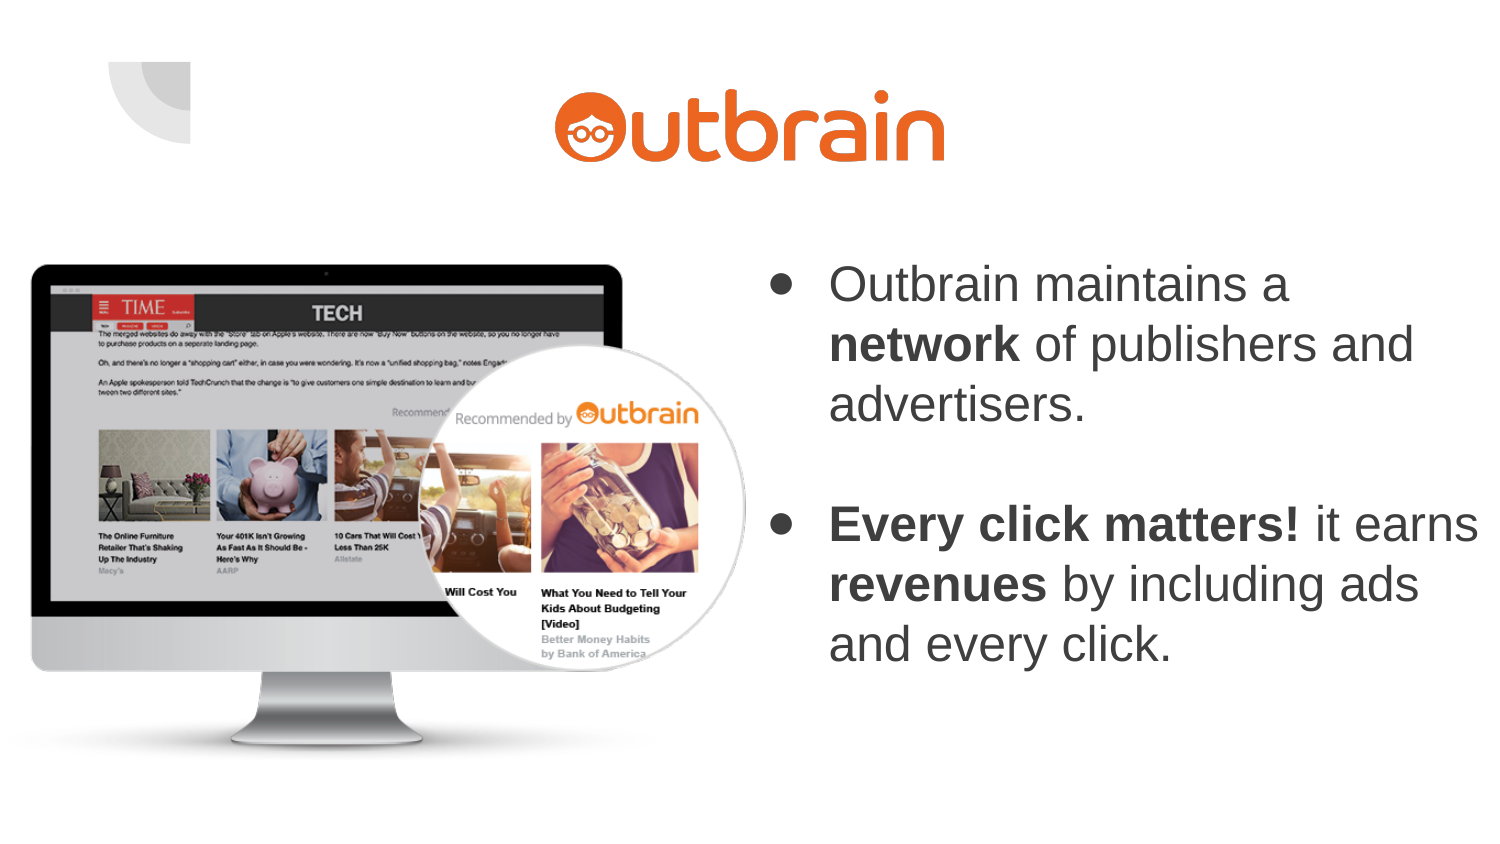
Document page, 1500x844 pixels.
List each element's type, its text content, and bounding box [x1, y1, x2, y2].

picture [555, 89, 944, 162]
text_box Outbrain maintains a network of publishers and advertisers. Every click matters! it earns revenues by including ads and every click. [738, 236, 1500, 828]
picture [0, 235, 772, 786]
